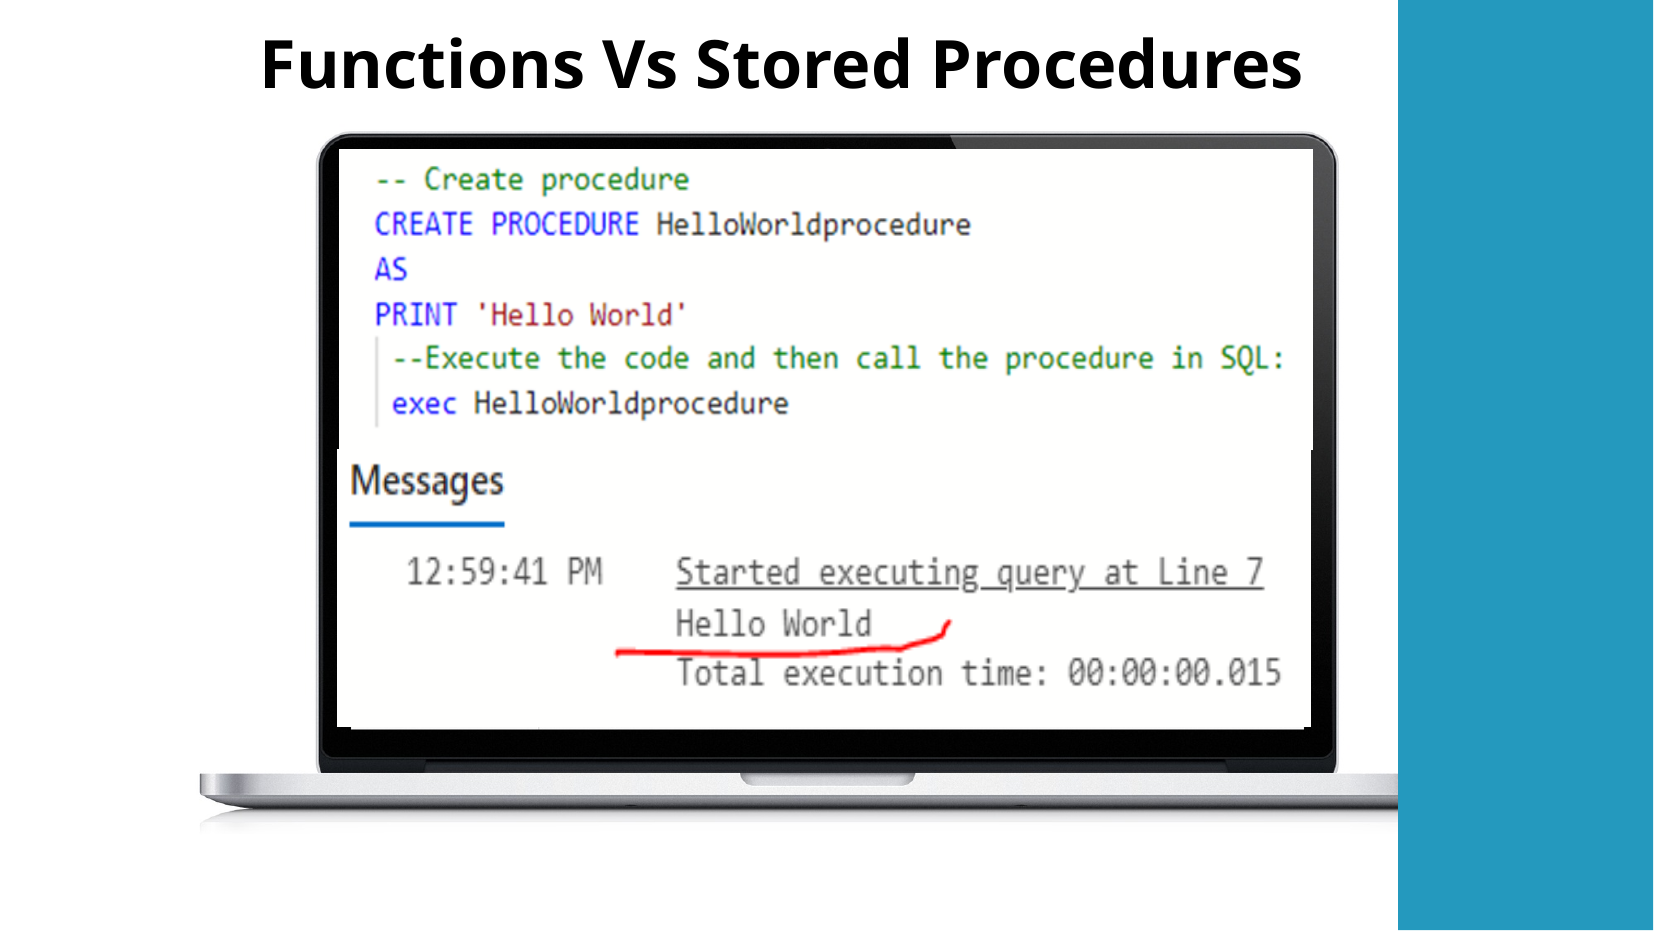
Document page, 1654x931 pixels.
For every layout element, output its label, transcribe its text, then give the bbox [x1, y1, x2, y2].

picture [0, 0, 1398, 931]
text_box Functions Vs Stored Procedures [74, 0, 1388, 188]
